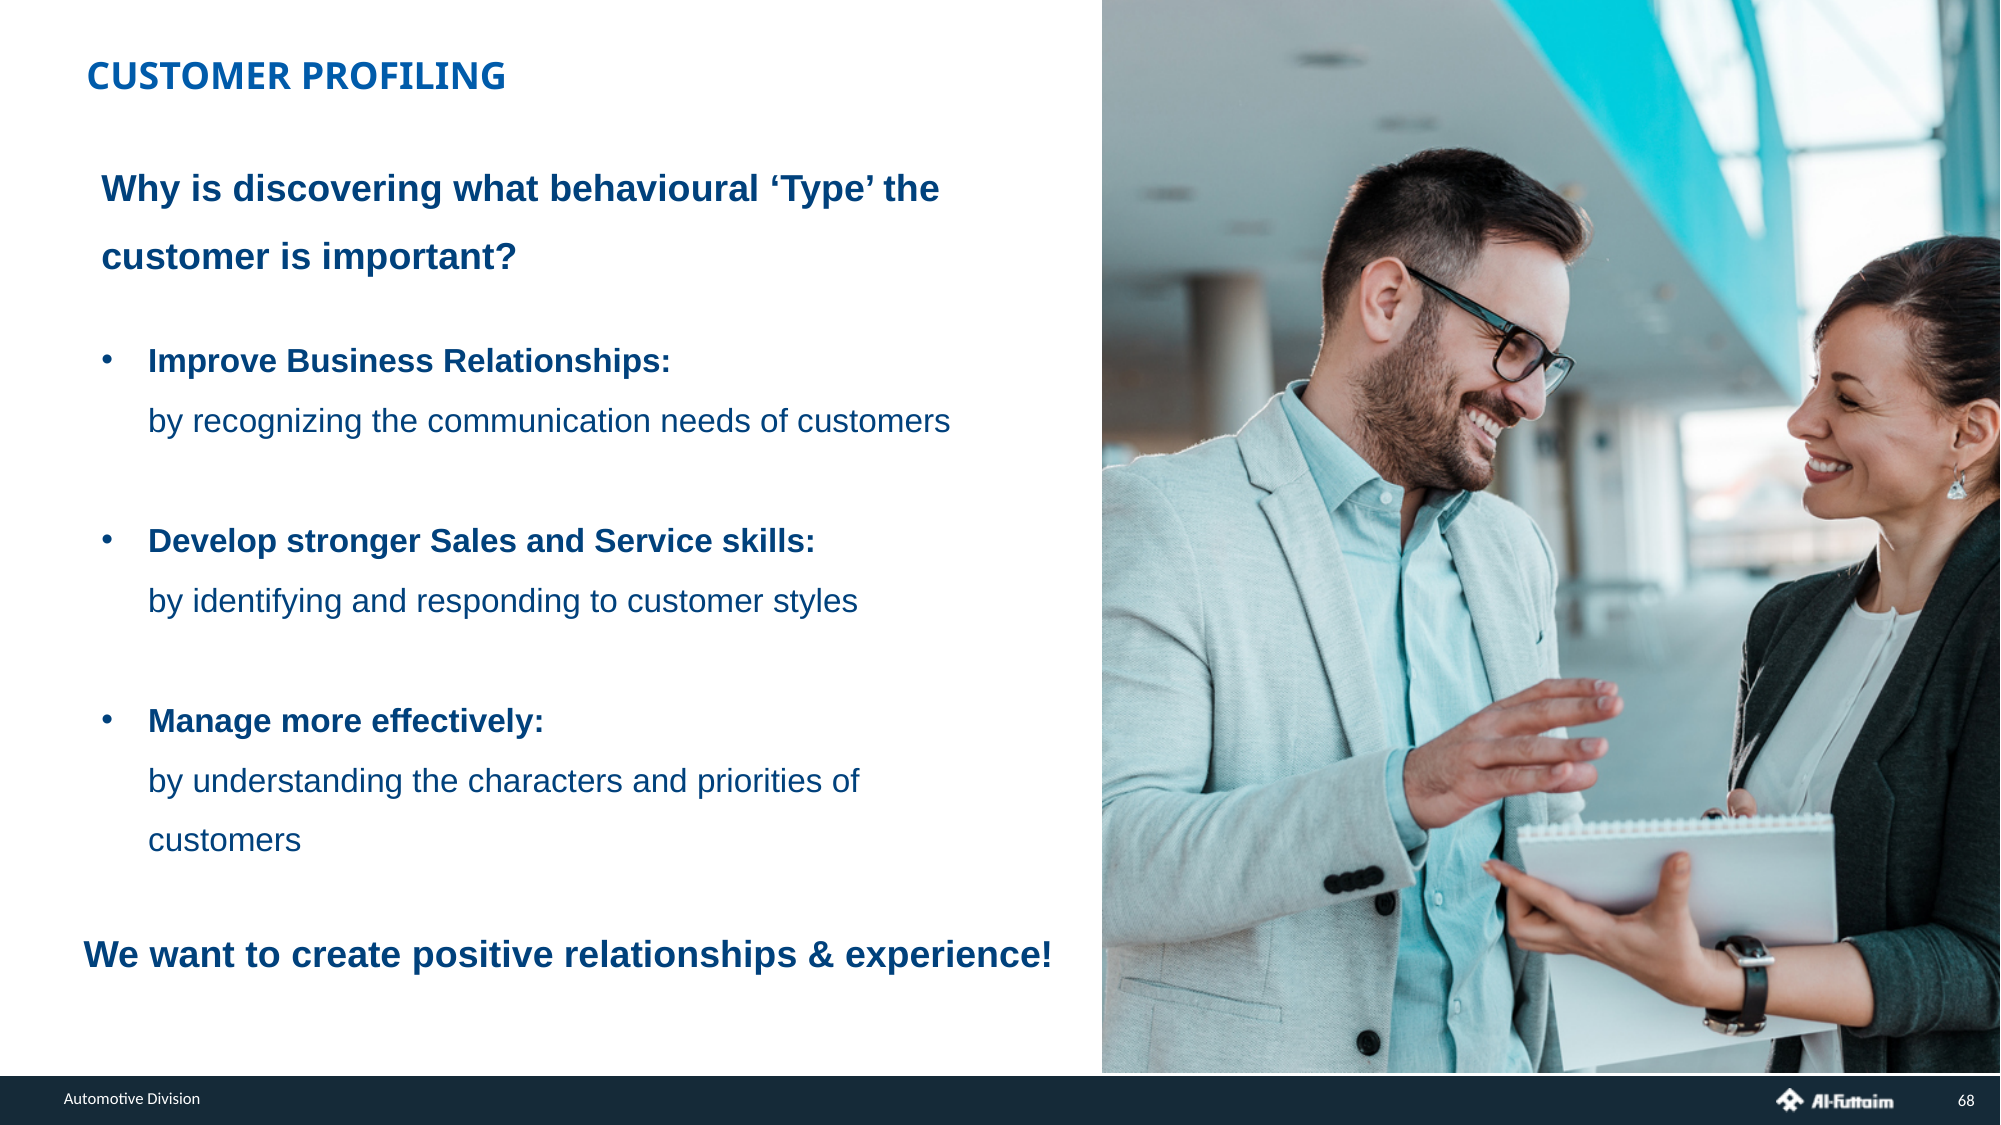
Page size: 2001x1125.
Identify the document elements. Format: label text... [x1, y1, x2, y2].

text_box Improve Business Relationships: by recognizing the communication needs of customers Develop stronger Sales and Service skills: by identifying and responding to customer styles Manage more effectively: by understanding the characters and priorities of customers [86, 312, 1000, 866]
text_box CUSTOMER PROFILING [86, 51, 1101, 97]
text_box We want to create positive relationships & experience! [68, 899, 1101, 1050]
text_box Why is discovering what behavioural ‘Type’ the customer is important? [86, 134, 1101, 284]
picture [1101, 0, 2000, 1073]
